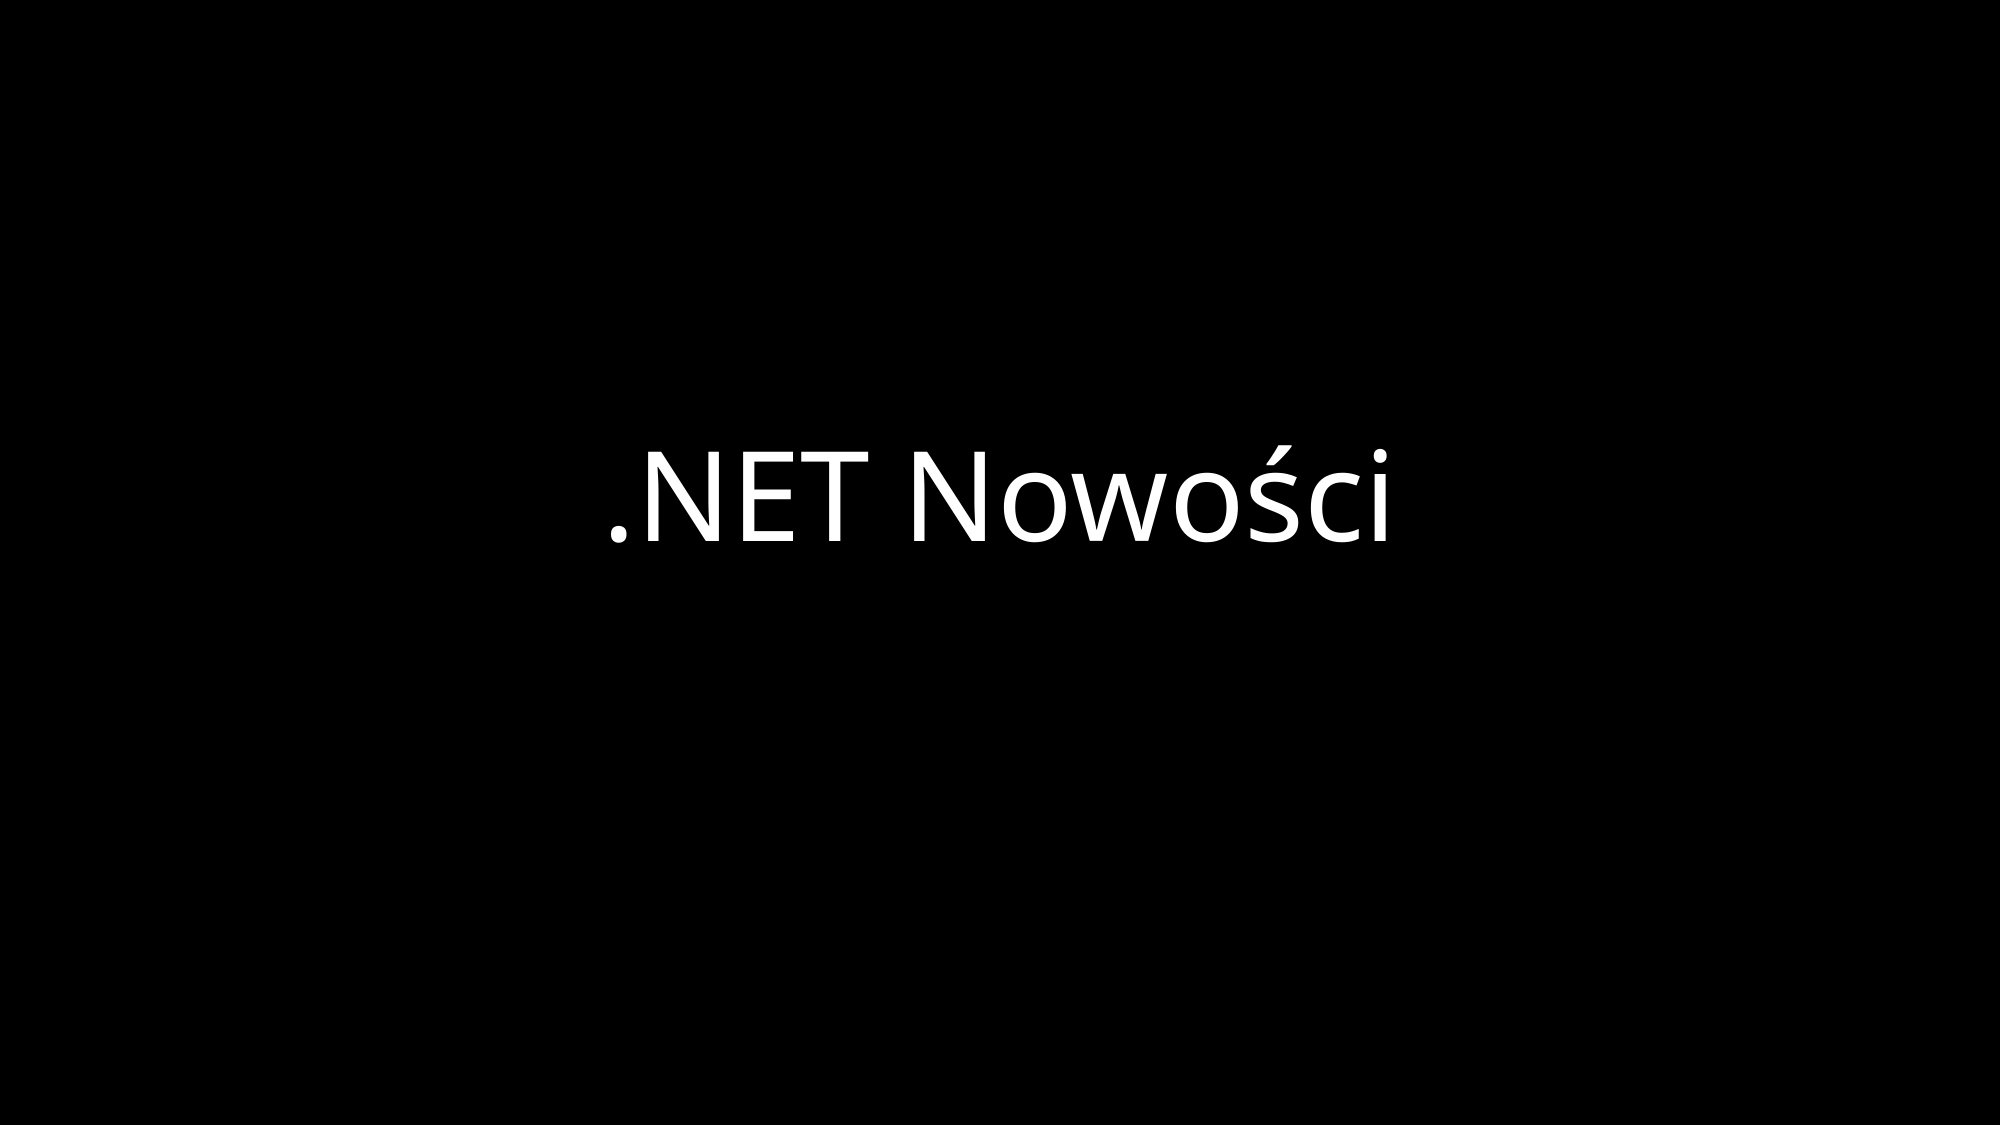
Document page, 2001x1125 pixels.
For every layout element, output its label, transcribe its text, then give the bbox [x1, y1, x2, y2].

title .NET Nowości [249, 184, 1750, 576]
